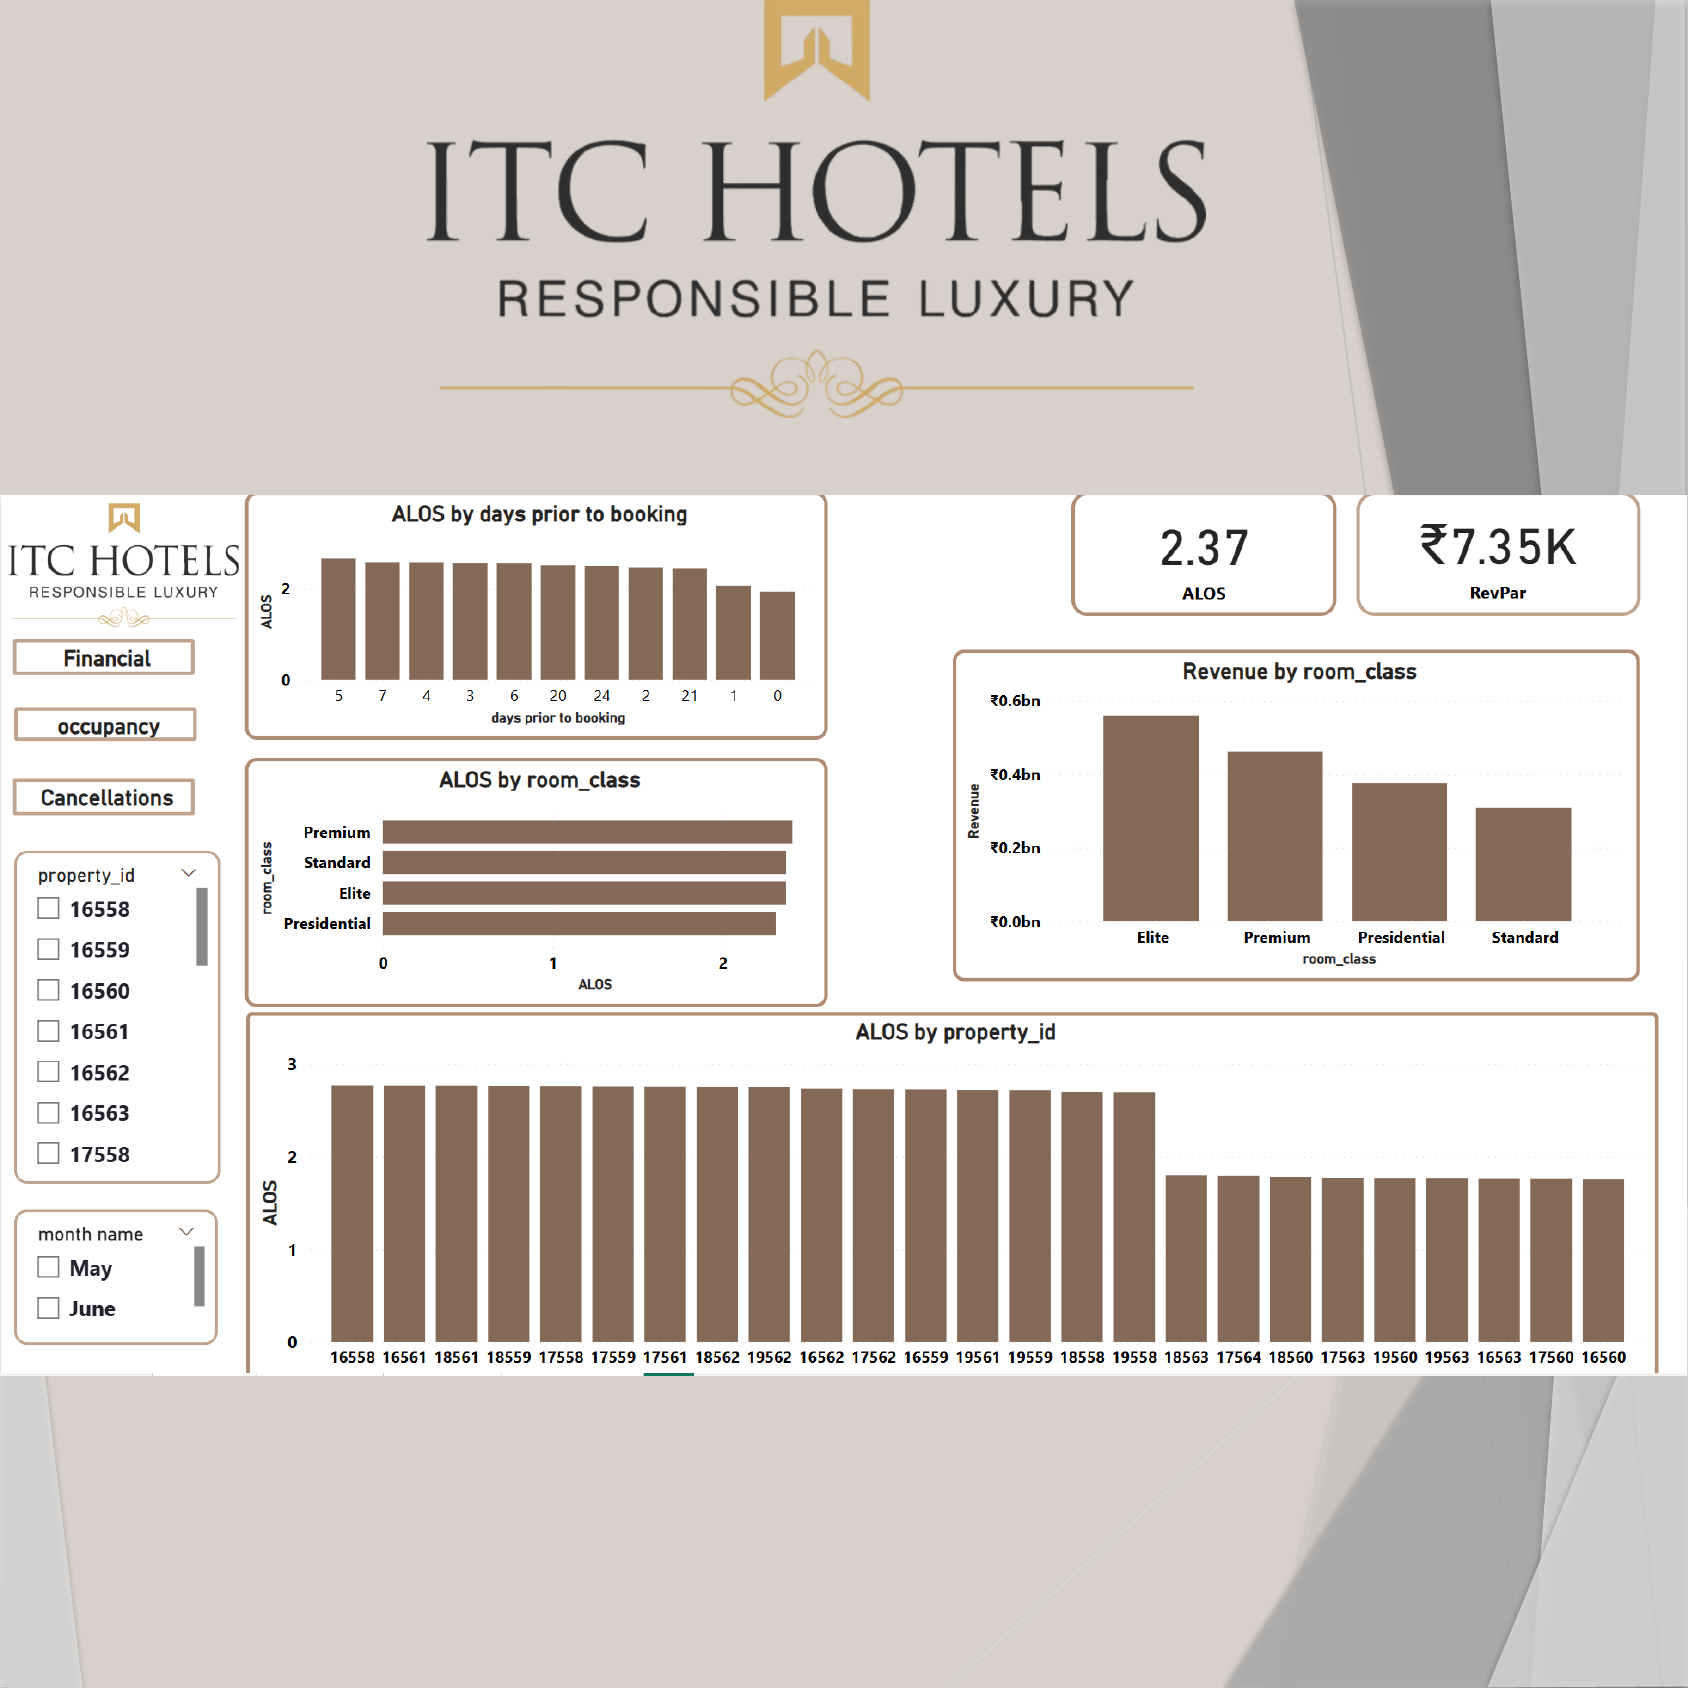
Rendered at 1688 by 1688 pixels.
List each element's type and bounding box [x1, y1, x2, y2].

text_box [426, 0, 1206, 418]
picture [0, 495, 1688, 1376]
